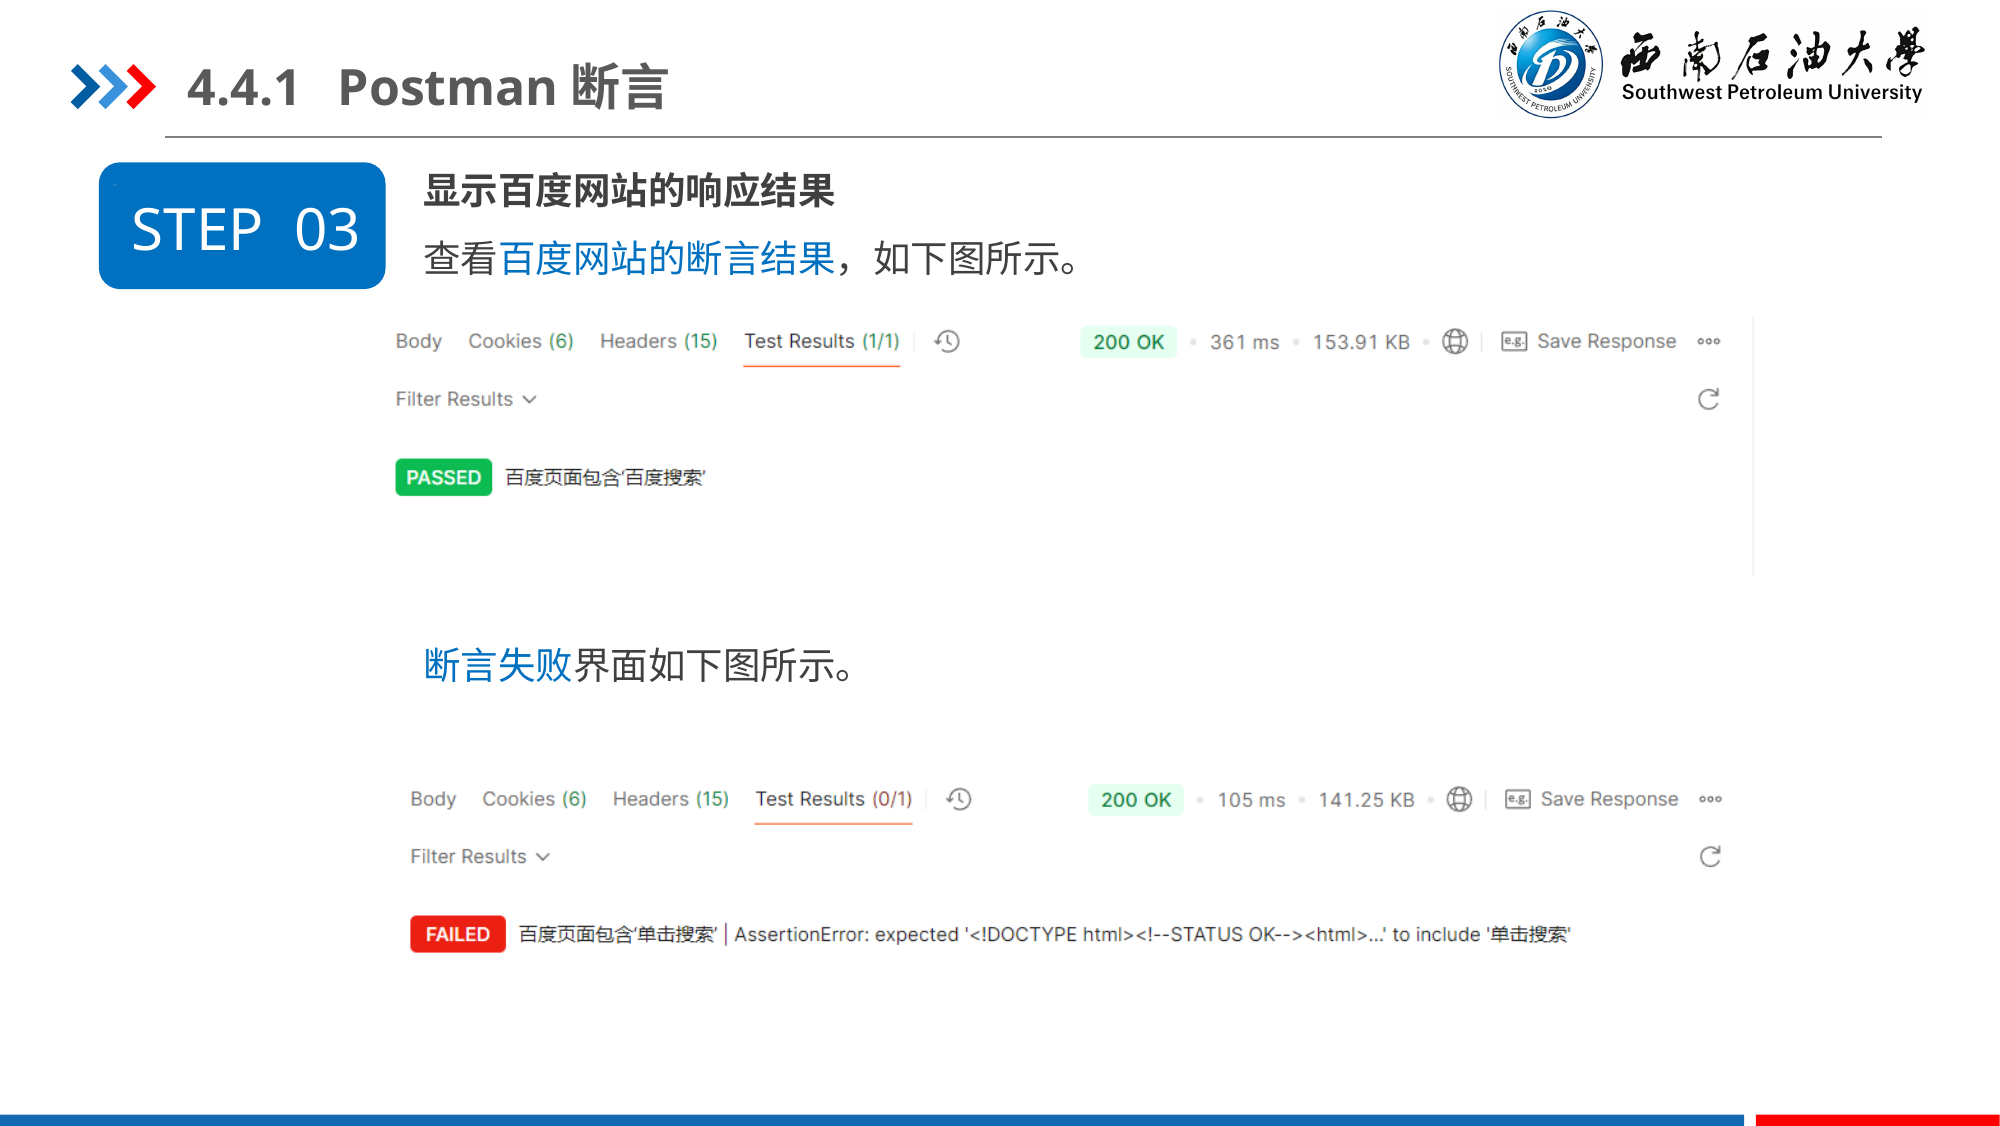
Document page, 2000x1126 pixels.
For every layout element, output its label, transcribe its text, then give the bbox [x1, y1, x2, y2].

text_box 显示百度网站的响应结果 查看百度网站的断言结果，如下图所示。 [408, 137, 1964, 288]
text_box STEP 03 [113, 184, 380, 270]
text_box [96, 160, 388, 292]
picture [1496, 8, 1929, 120]
text_box 4.4.1 Postman断言 [187, 43, 827, 127]
picture [385, 775, 1754, 986]
picture [369, 317, 1754, 577]
text_box 断言失败界面如下图所示。 [408, 612, 1715, 695]
